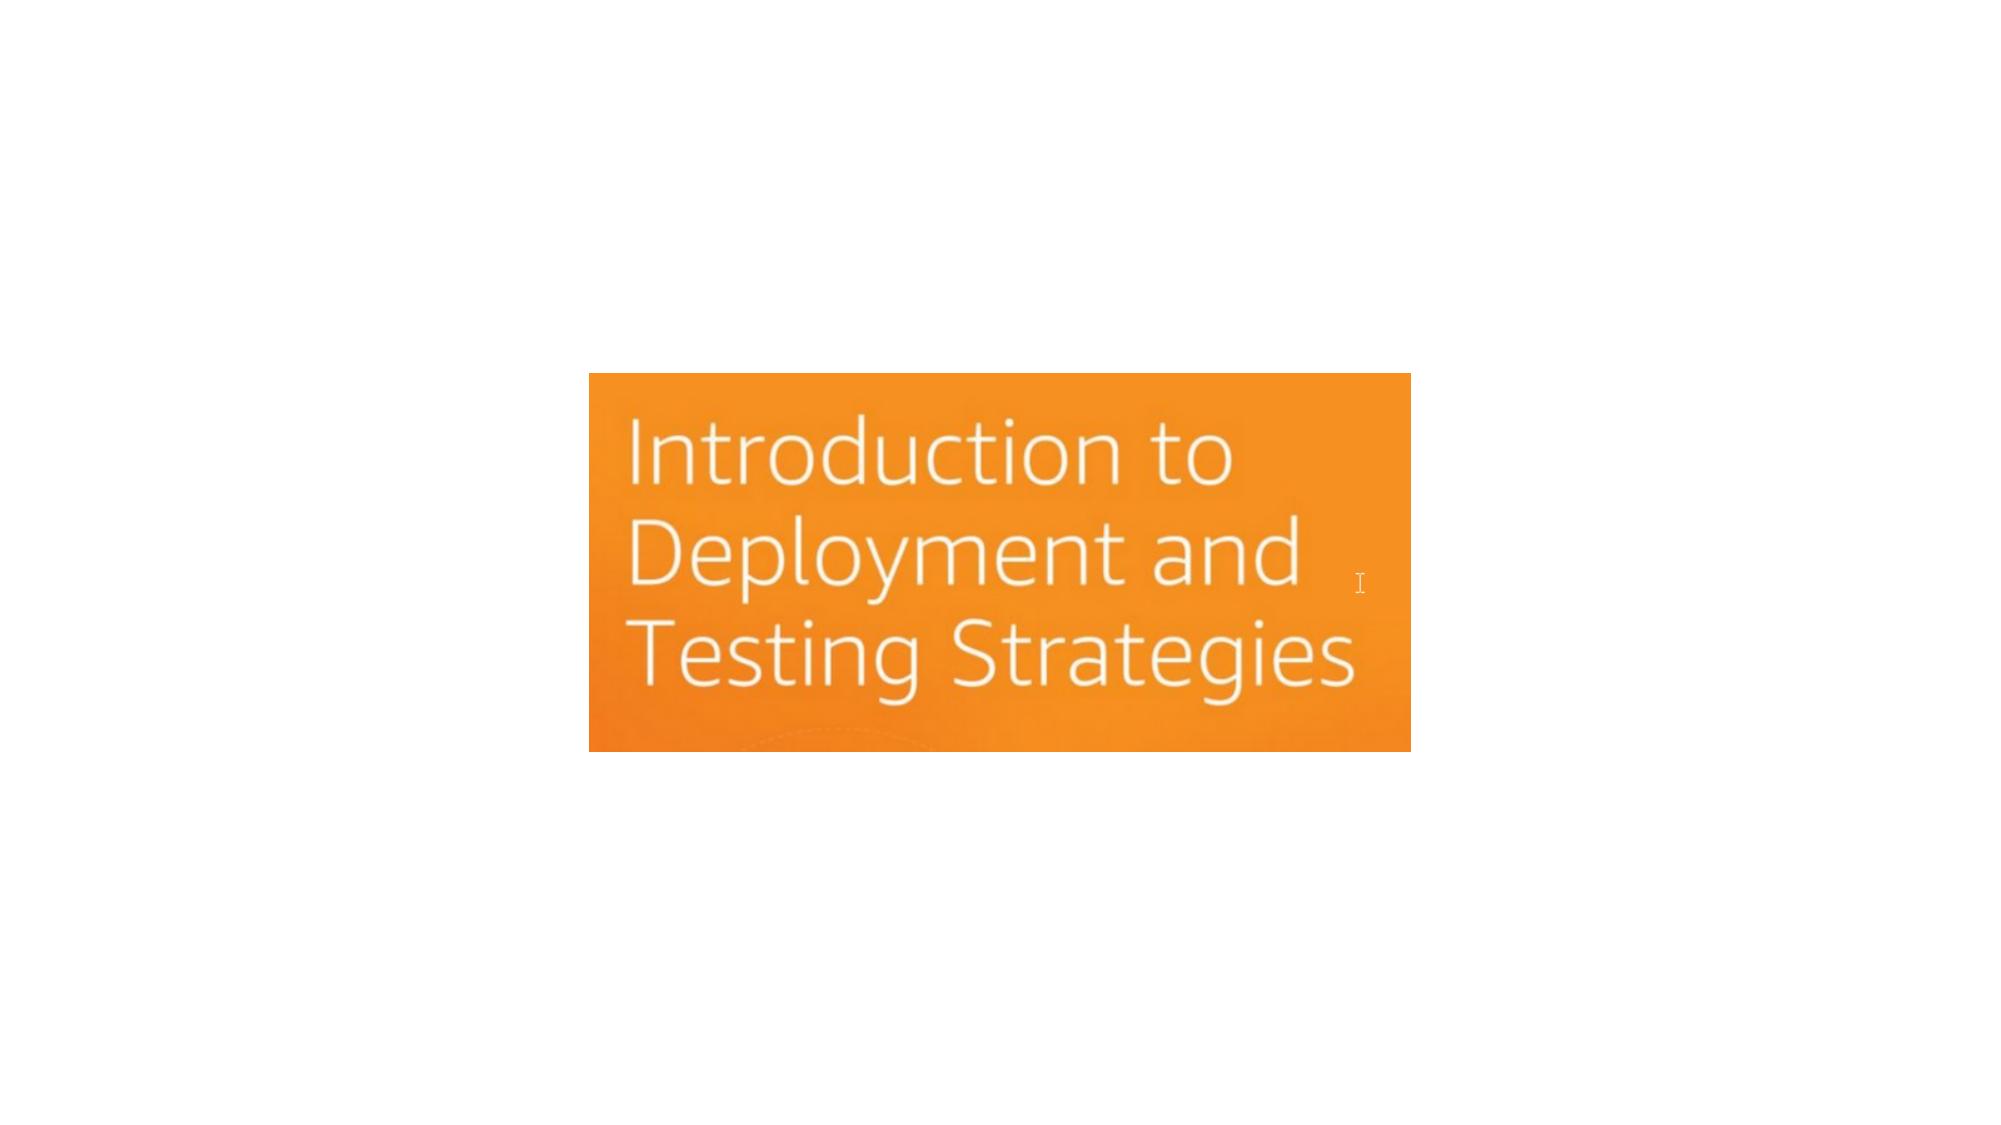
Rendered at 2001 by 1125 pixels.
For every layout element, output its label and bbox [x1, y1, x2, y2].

picture [589, 373, 1411, 752]
